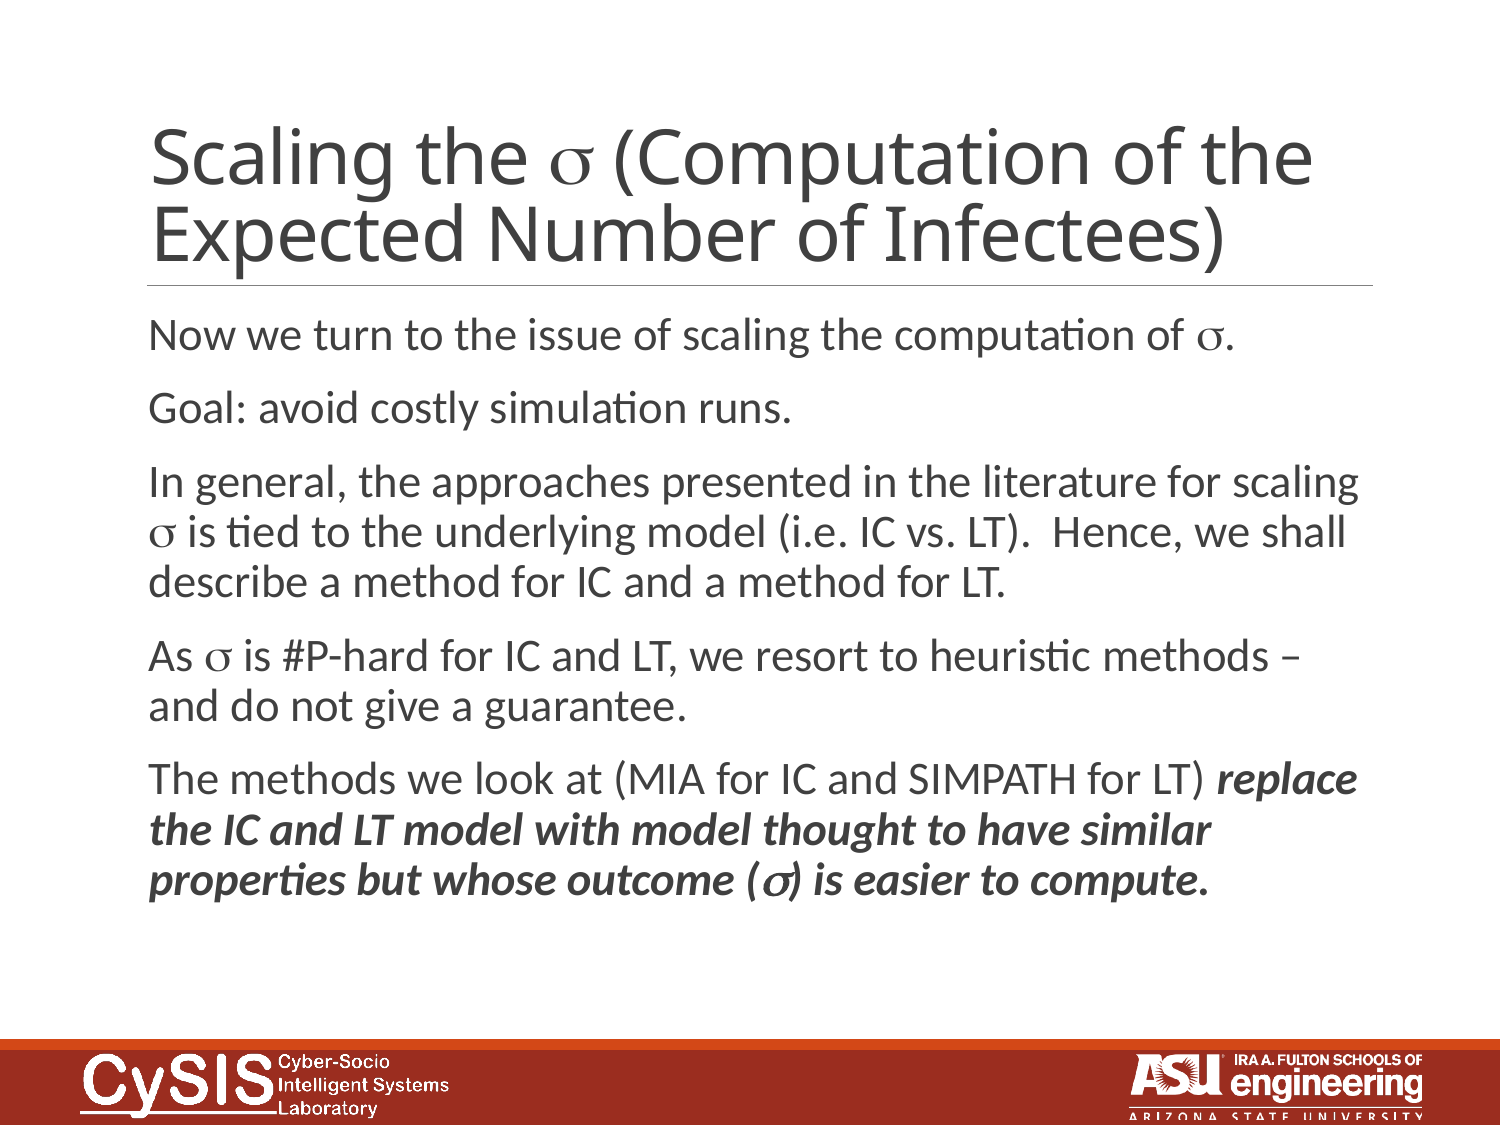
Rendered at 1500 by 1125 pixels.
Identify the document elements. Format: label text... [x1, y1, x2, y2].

title Scaling the s (Computation of the Expected Number of Infectees) [135, 47, 1373, 285]
picture [60, 1027, 464, 1125]
list Now we turn to the issue of scaling the computation of s. Goal: avoid costly simulation runs. In general, the approaches presented in the literature for scaling s is tied to the underlying model (i.e. IC vs. LT). Hence, we shall describe a method for IC and a method for LT. As s is #P-hard for IC and LT, we resort to heuristic methods – and do not give a guarantee. The methods we look at (MIA for IC and SIMPATH for LT) replace the IC and LT model with model thought to have similar properties but whose outcome (s) is easier to compute. [135, 302, 1373, 963]
